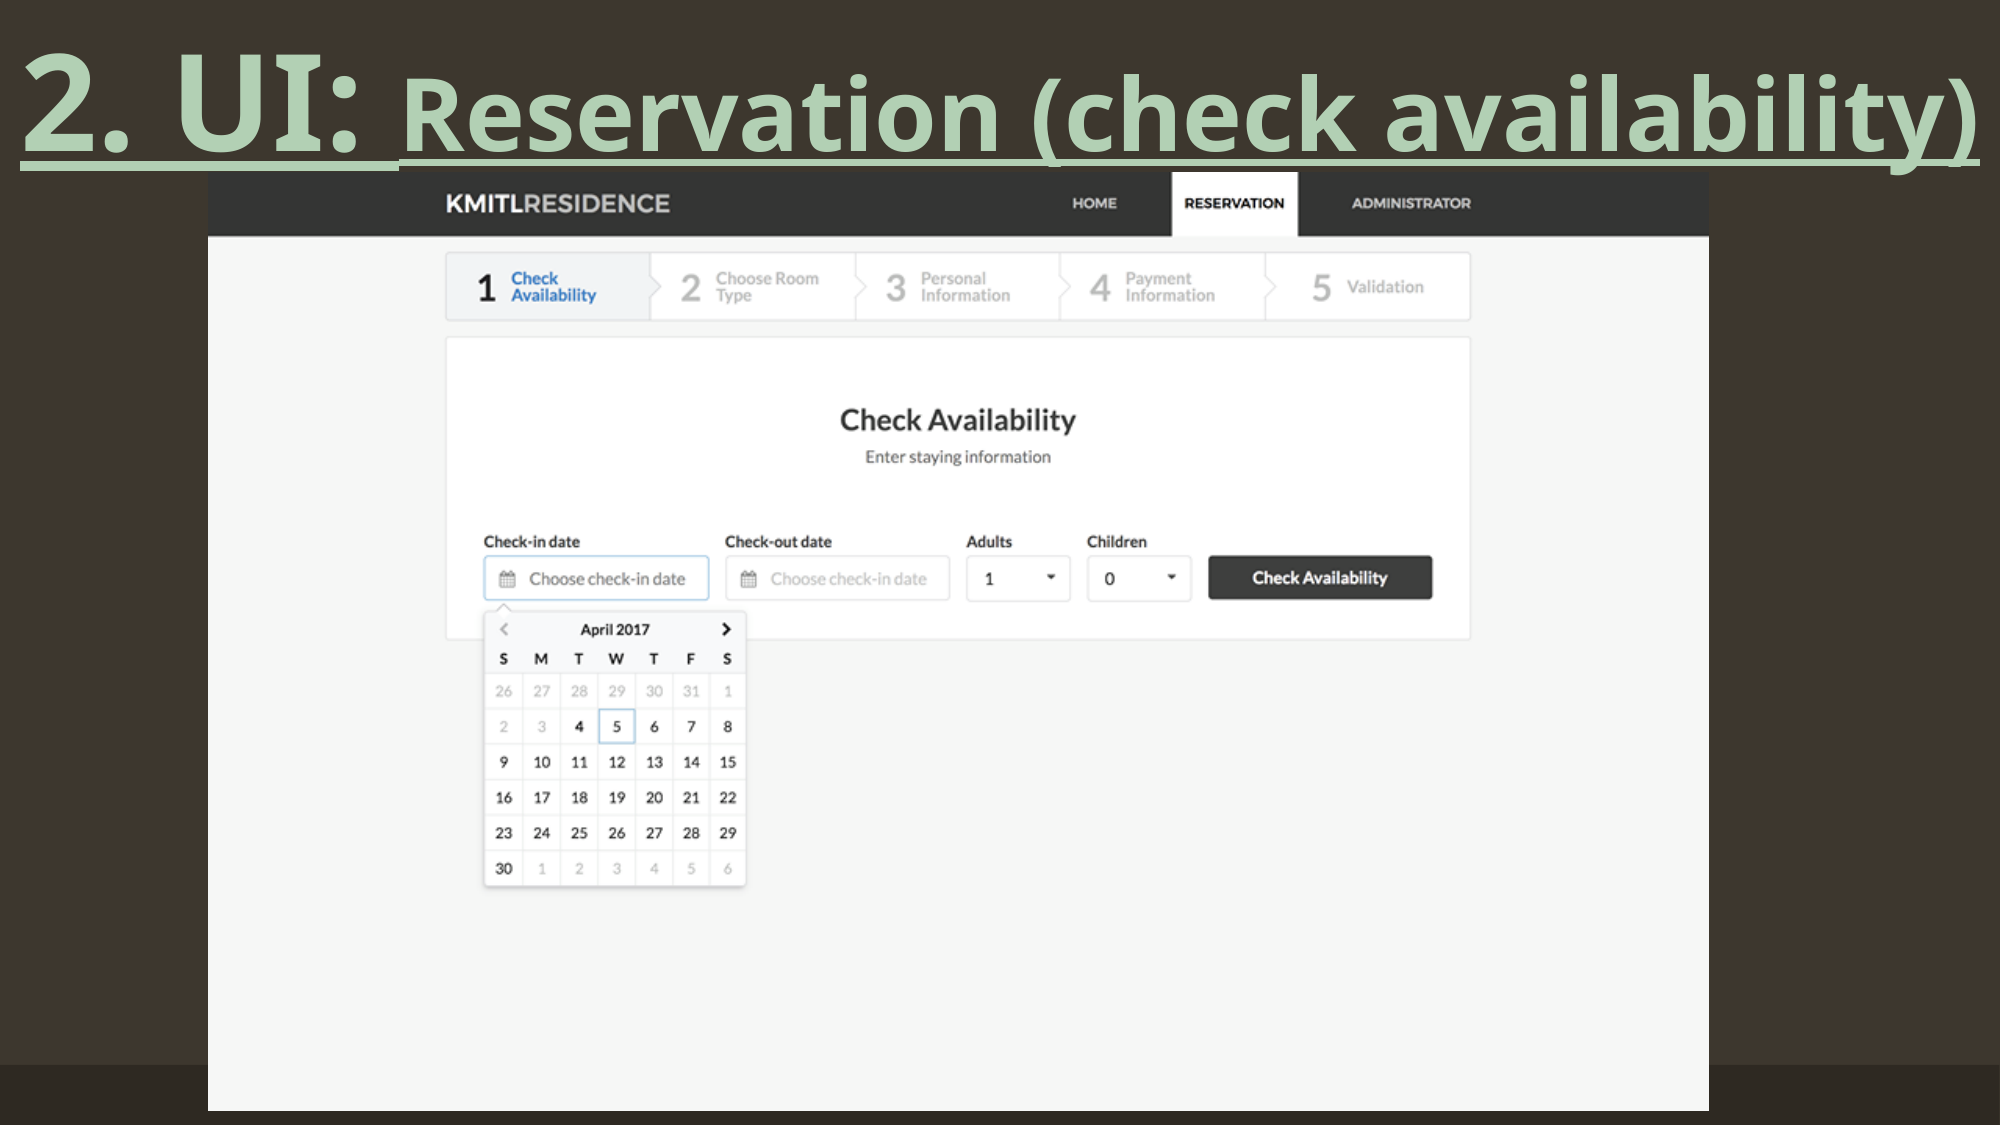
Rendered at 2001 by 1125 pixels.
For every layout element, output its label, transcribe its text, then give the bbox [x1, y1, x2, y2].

title 2. UI: Reservation (check availability) [0, 0, 2000, 188]
picture [208, 172, 1709, 1111]
